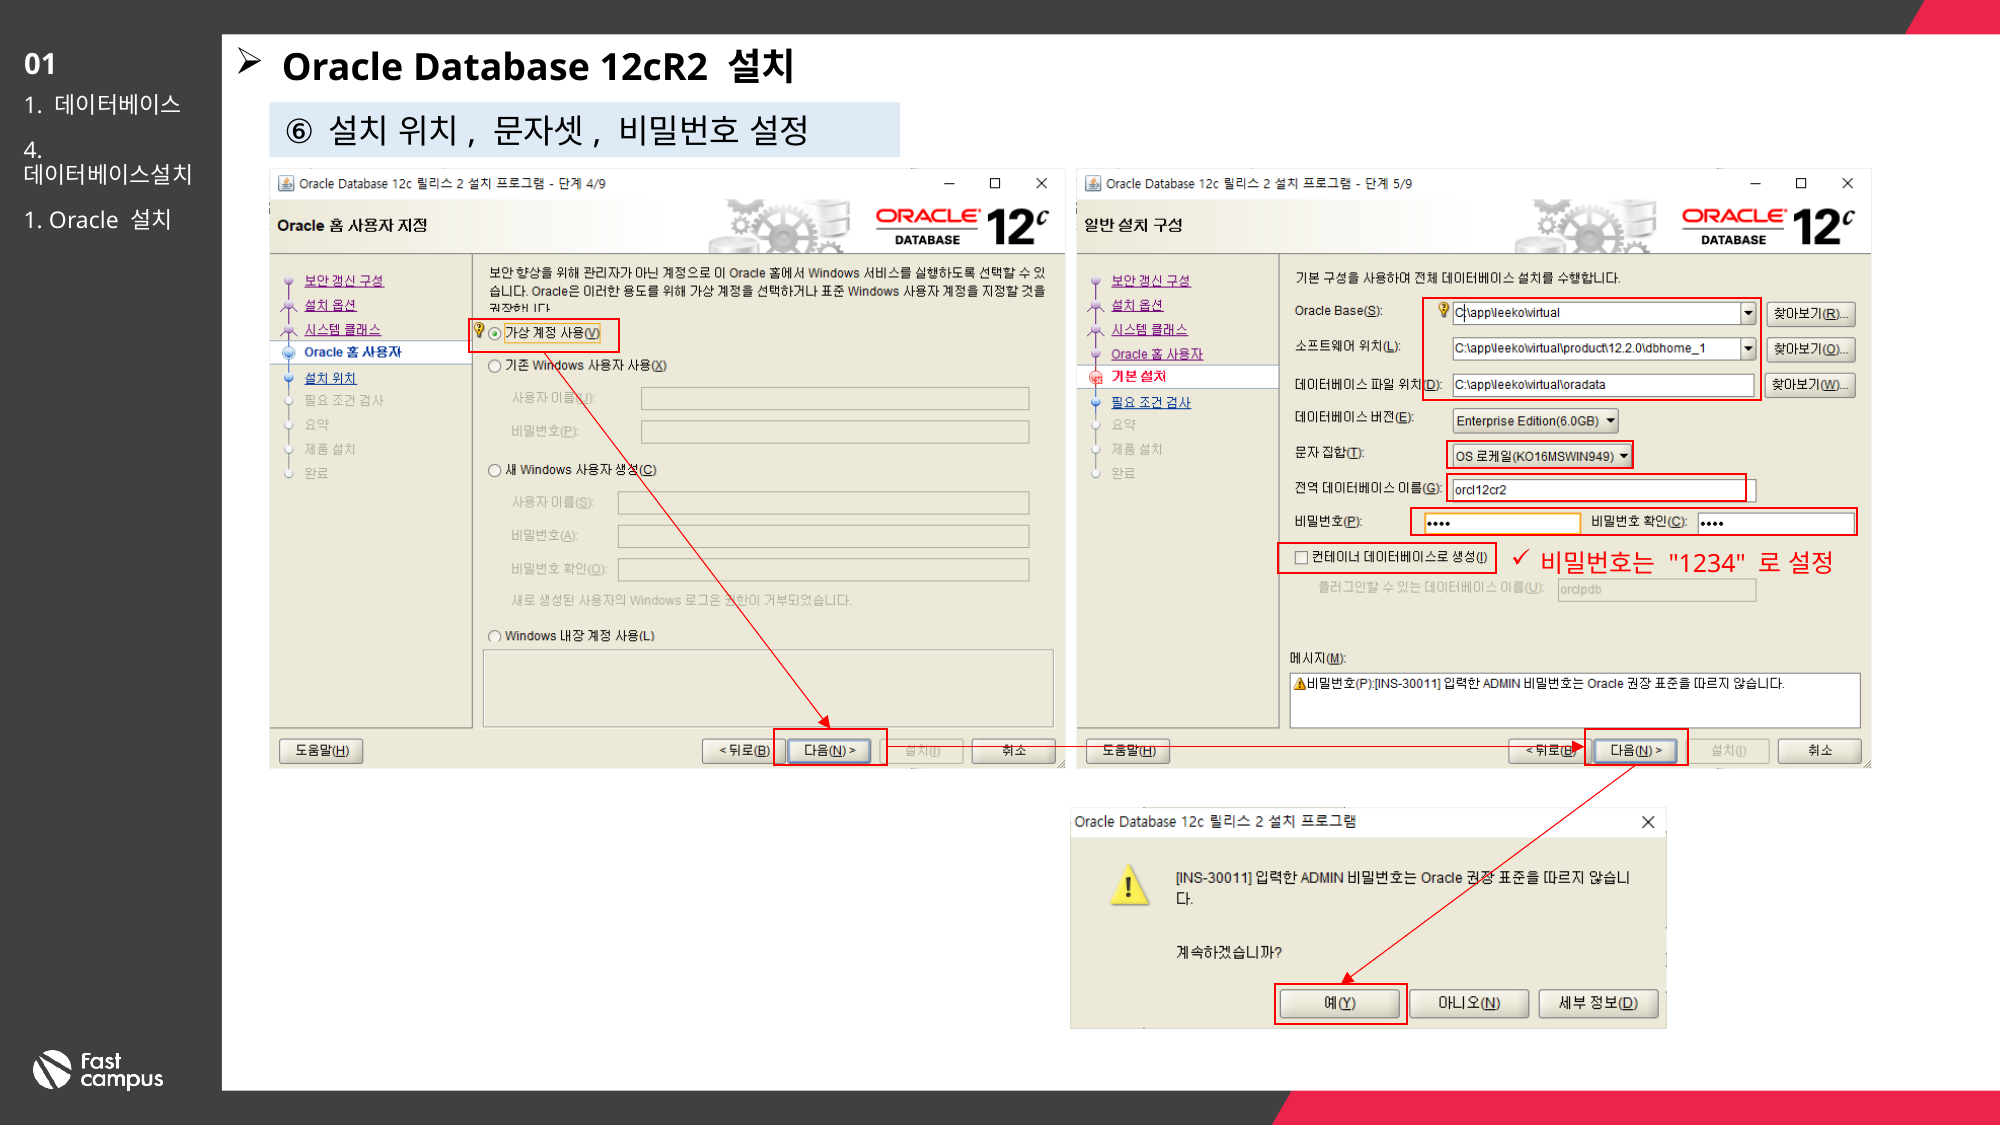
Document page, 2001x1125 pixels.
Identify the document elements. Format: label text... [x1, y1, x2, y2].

text_box 설치 위치, 문자셋, 비밀번호 설정 [269, 102, 900, 158]
text_box Oracle Database 12cR2 설치 [220, 35, 812, 96]
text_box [543, 352, 831, 729]
picture [1070, 807, 1667, 1029]
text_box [1340, 764, 1637, 985]
list 1. 데이터베이스 4. 데이터베이스설치 1. Oracle 설치 [8, 86, 229, 291]
picture [33, 1050, 163, 1091]
picture [1076, 167, 1872, 769]
list 01 [9, 41, 220, 86]
picture [269, 167, 1066, 769]
